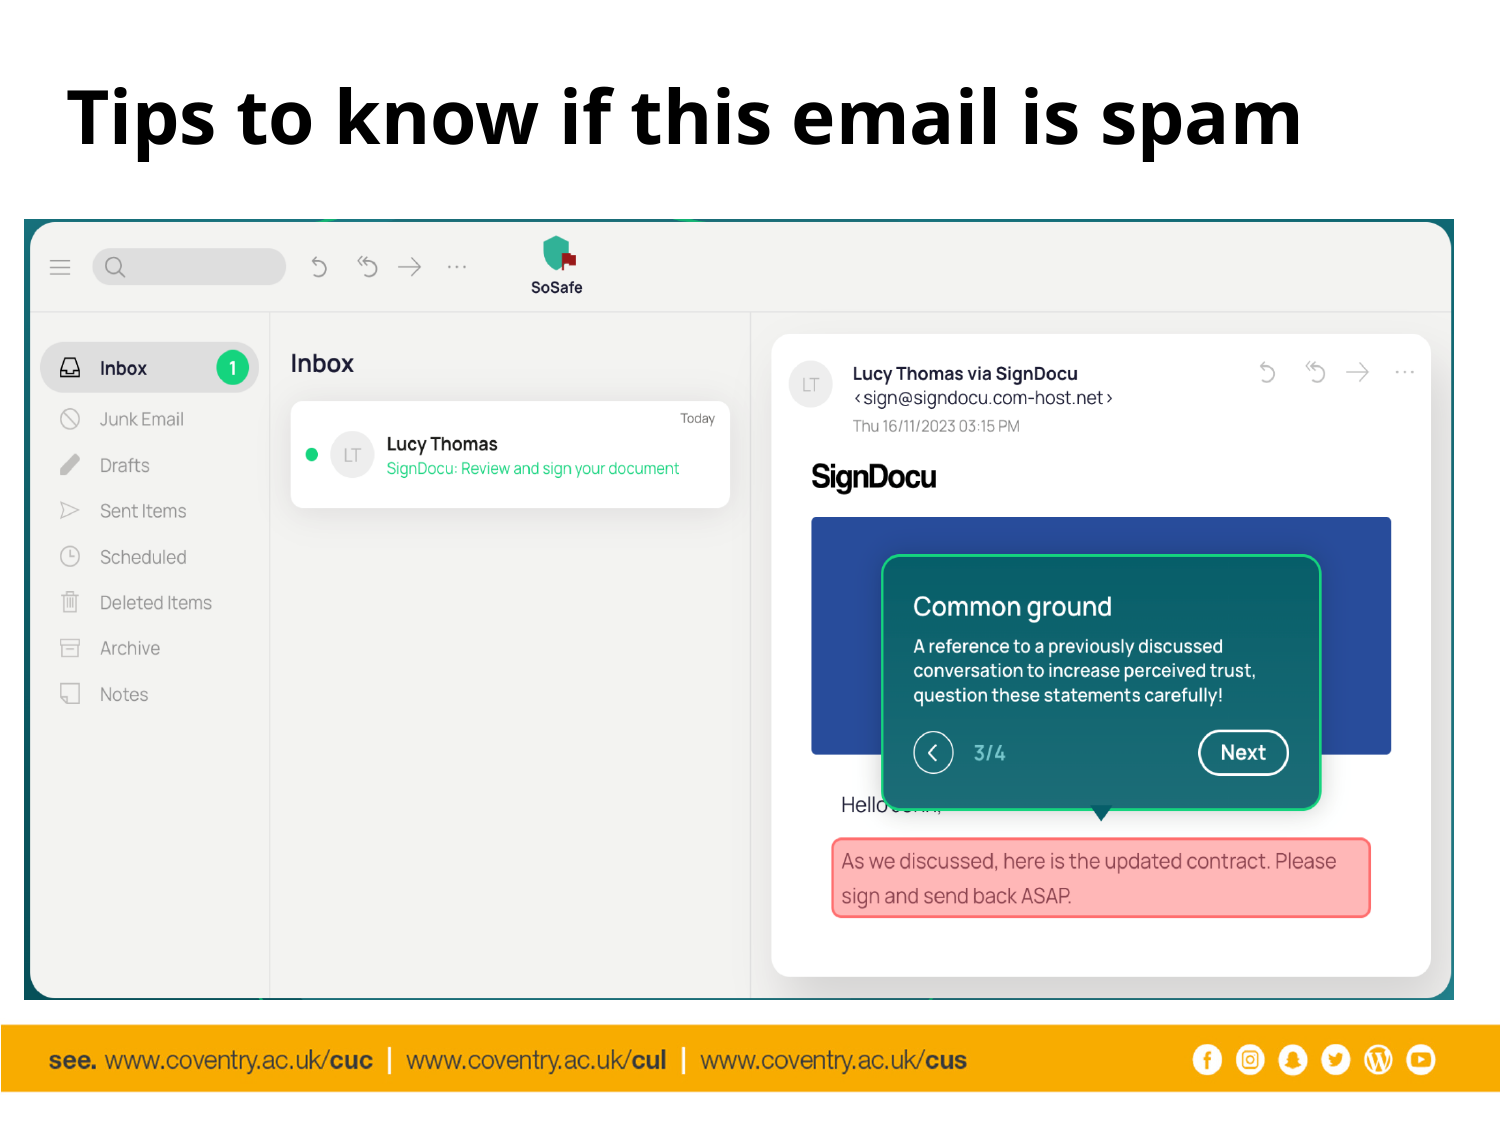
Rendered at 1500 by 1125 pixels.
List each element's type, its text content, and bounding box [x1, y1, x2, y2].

picture [0, 0, 1500, 1122]
title Tips to know if this email is spam [66, 69, 1434, 161]
